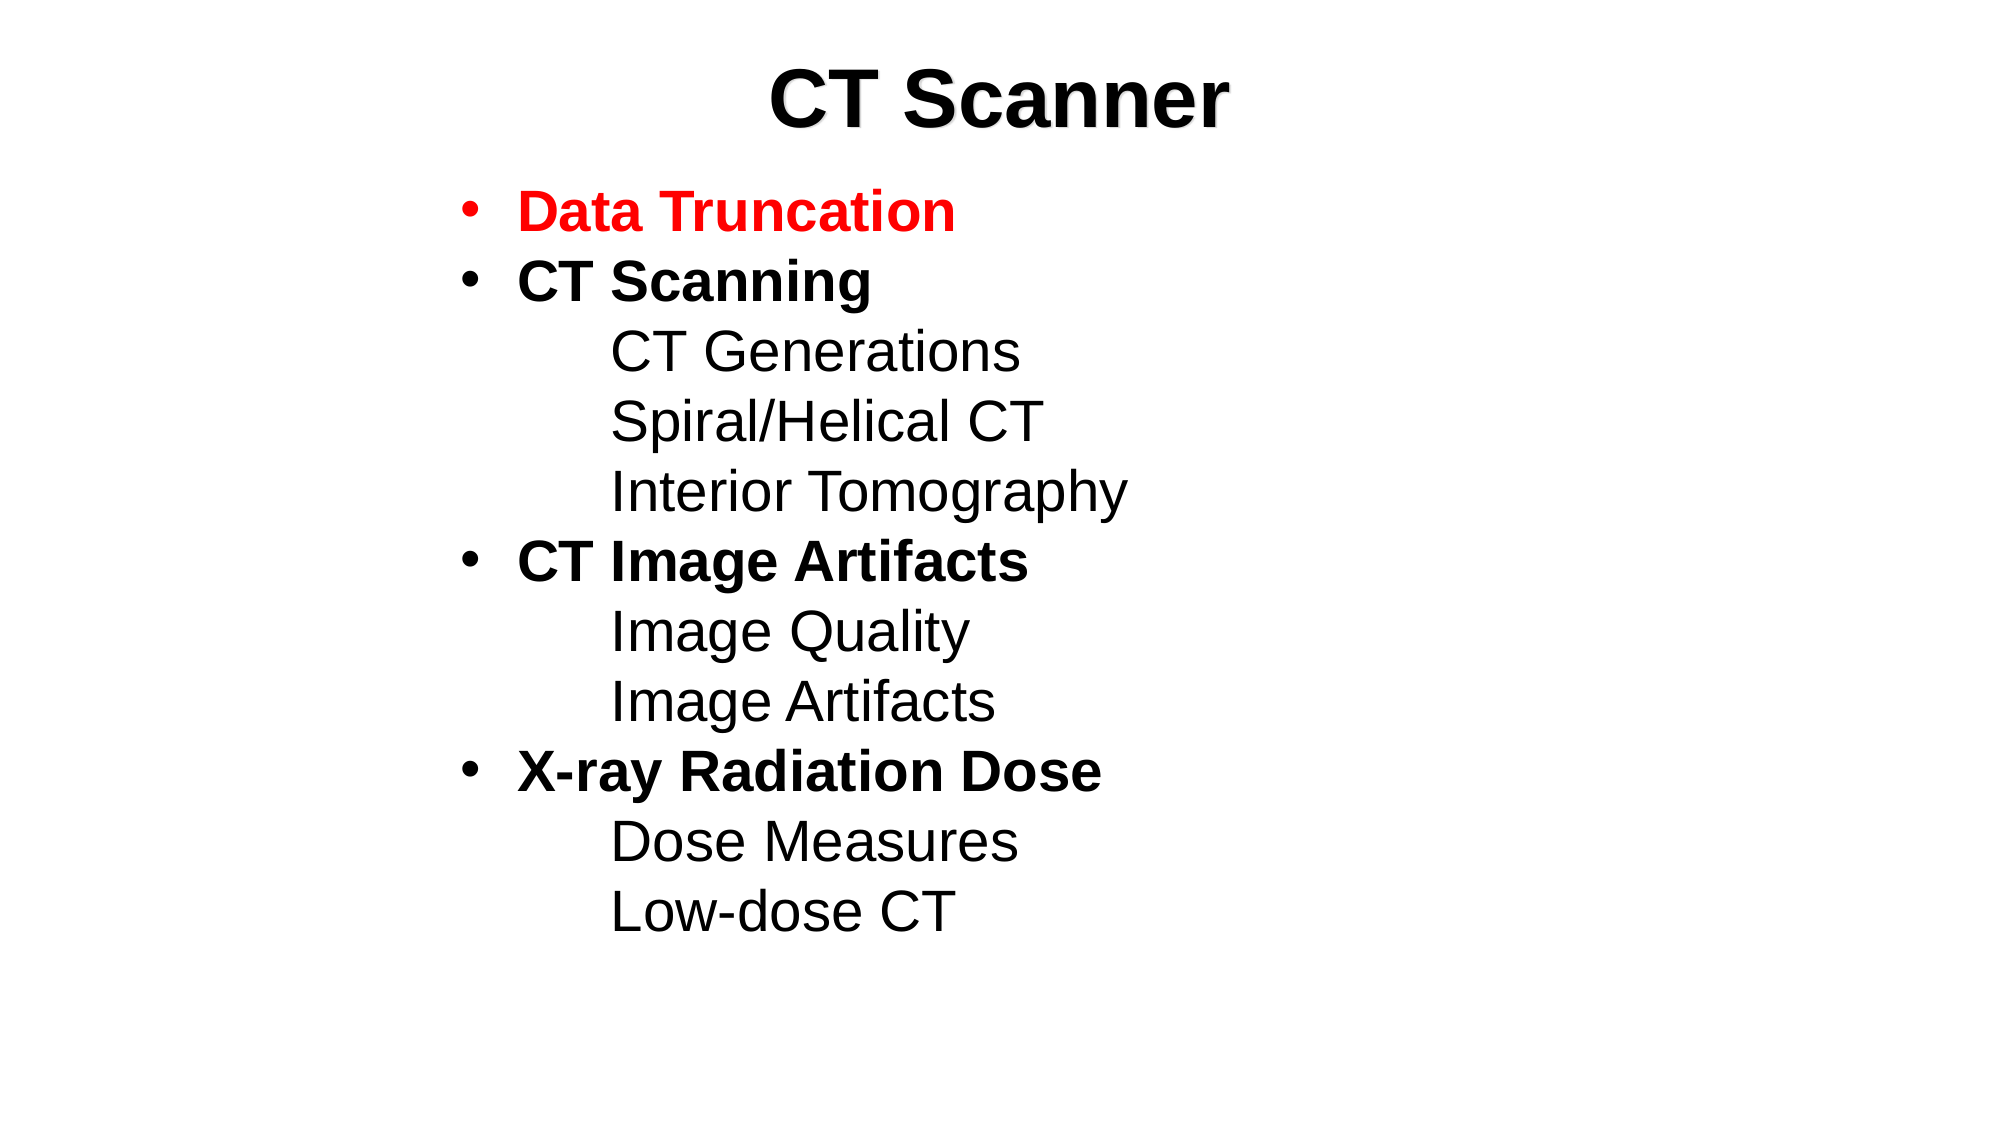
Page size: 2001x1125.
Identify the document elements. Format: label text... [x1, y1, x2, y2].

title CT Scanner [33, 24, 1967, 163]
text_box Data Truncation CT Scanning CT Generations Spiral/Helical CT Interior Tomography CT Image Artifacts Image Quality Image Artifacts X-ray Radiation Dose Dose Measures Low-dose CT [446, 166, 1145, 951]
